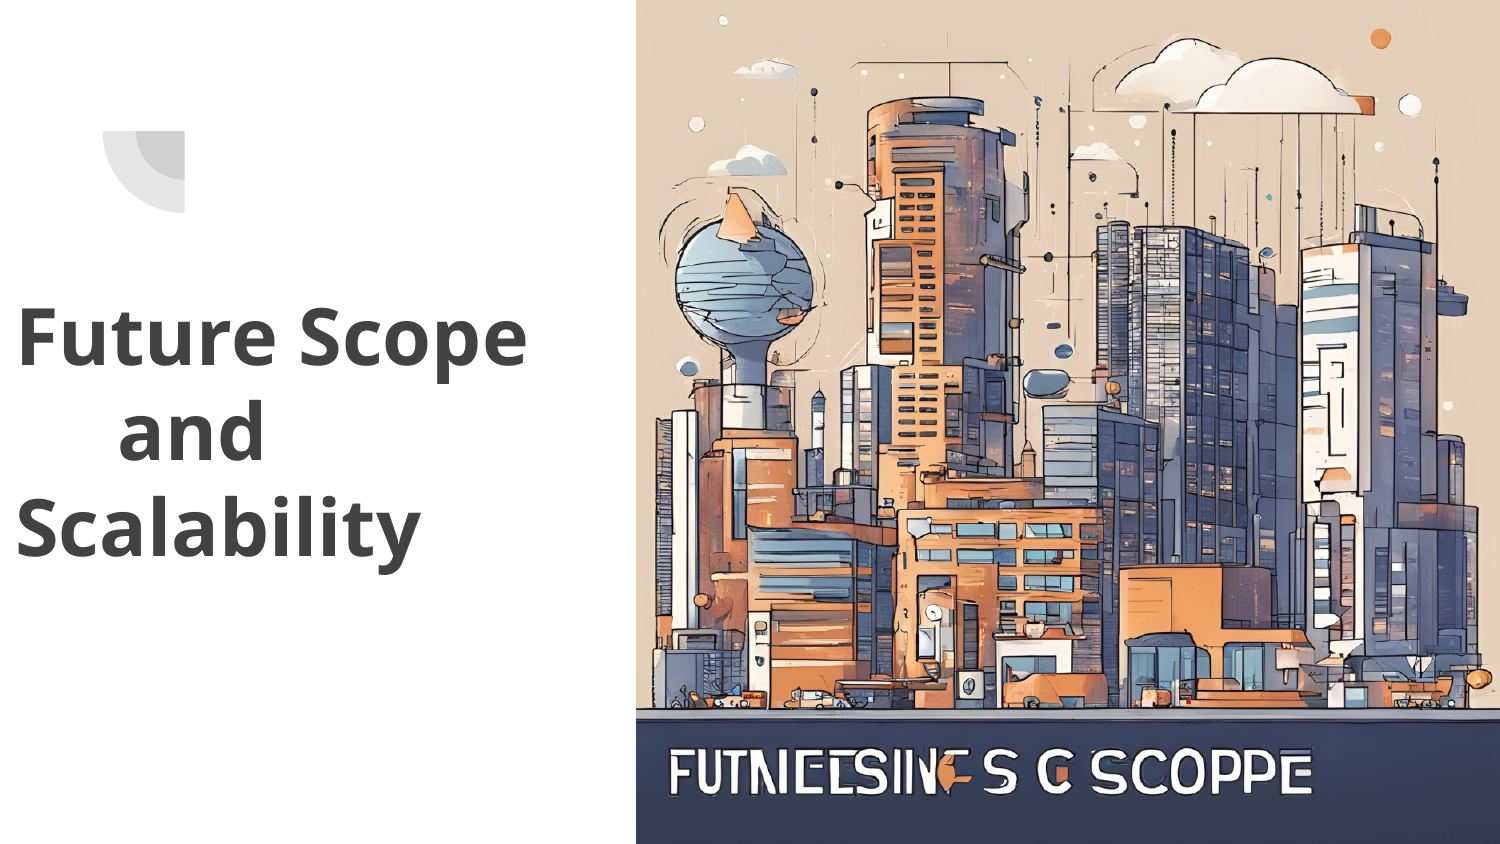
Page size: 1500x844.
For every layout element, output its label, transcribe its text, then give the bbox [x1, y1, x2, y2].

picture [635, 0, 1500, 844]
title Future Scope and Scalability [0, 271, 630, 436]
